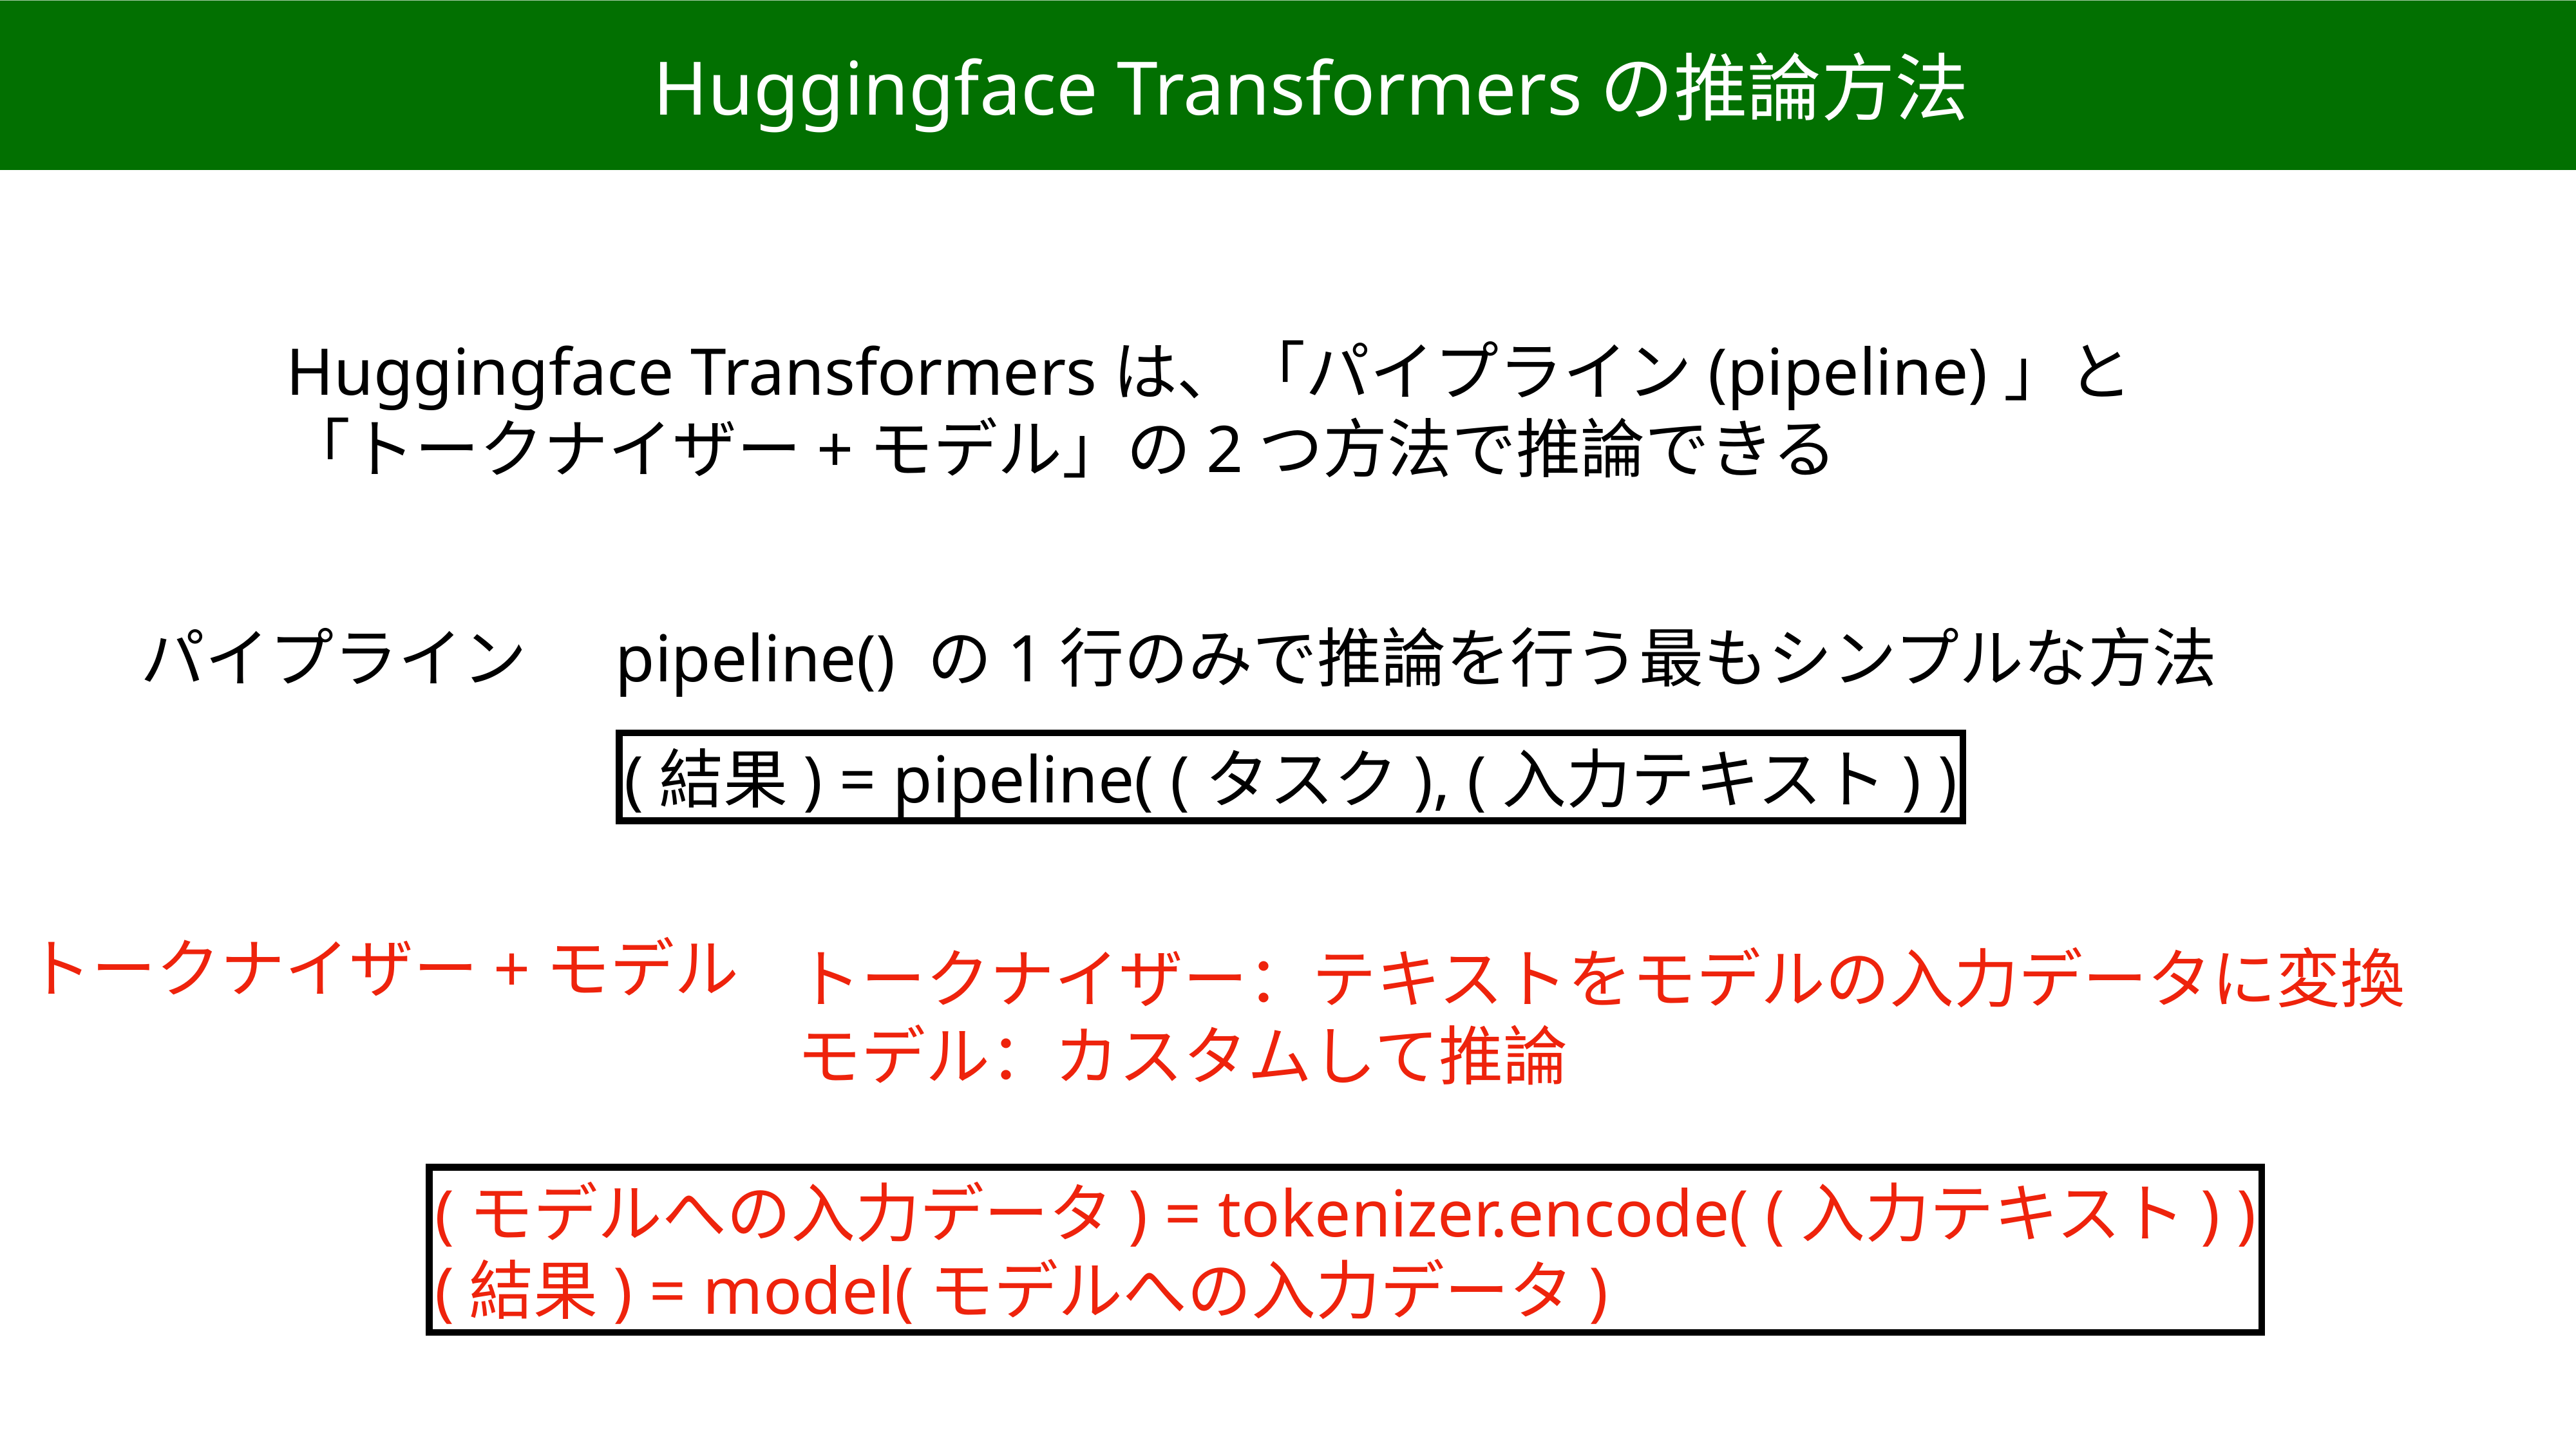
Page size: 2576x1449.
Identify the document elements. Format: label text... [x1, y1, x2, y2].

text_box pipeline() の1行のみで推論を行う最もシンプルな方法 [610, 612, 2223, 700]
text_box Huggingface Transformersの推論方法 [648, 35, 1975, 135]
text_box [0, 0, 2576, 170]
text_box Huggingface Transformersは、「パイプライン(pipeline)」と 「トークナイザー+モデル」の2つ方法で推論できる [281, 325, 2138, 491]
text_box (モデルへの入力データ) = tokenizer.encode( (入力テキスト) ) (結果) = model(モデルへの入力データ) [429, 1167, 2262, 1332]
text_box トークナイザー+モデル [22, 922, 745, 1010]
text_box パイプライン [135, 612, 533, 700]
text_box (結果) = pipeline( (タスク), (入力テキスト) ) [619, 732, 1964, 821]
text_box トークナイザー：テキストをモデルの入力データに変換 モデル：カスタムして推論 [791, 933, 2561, 1098]
